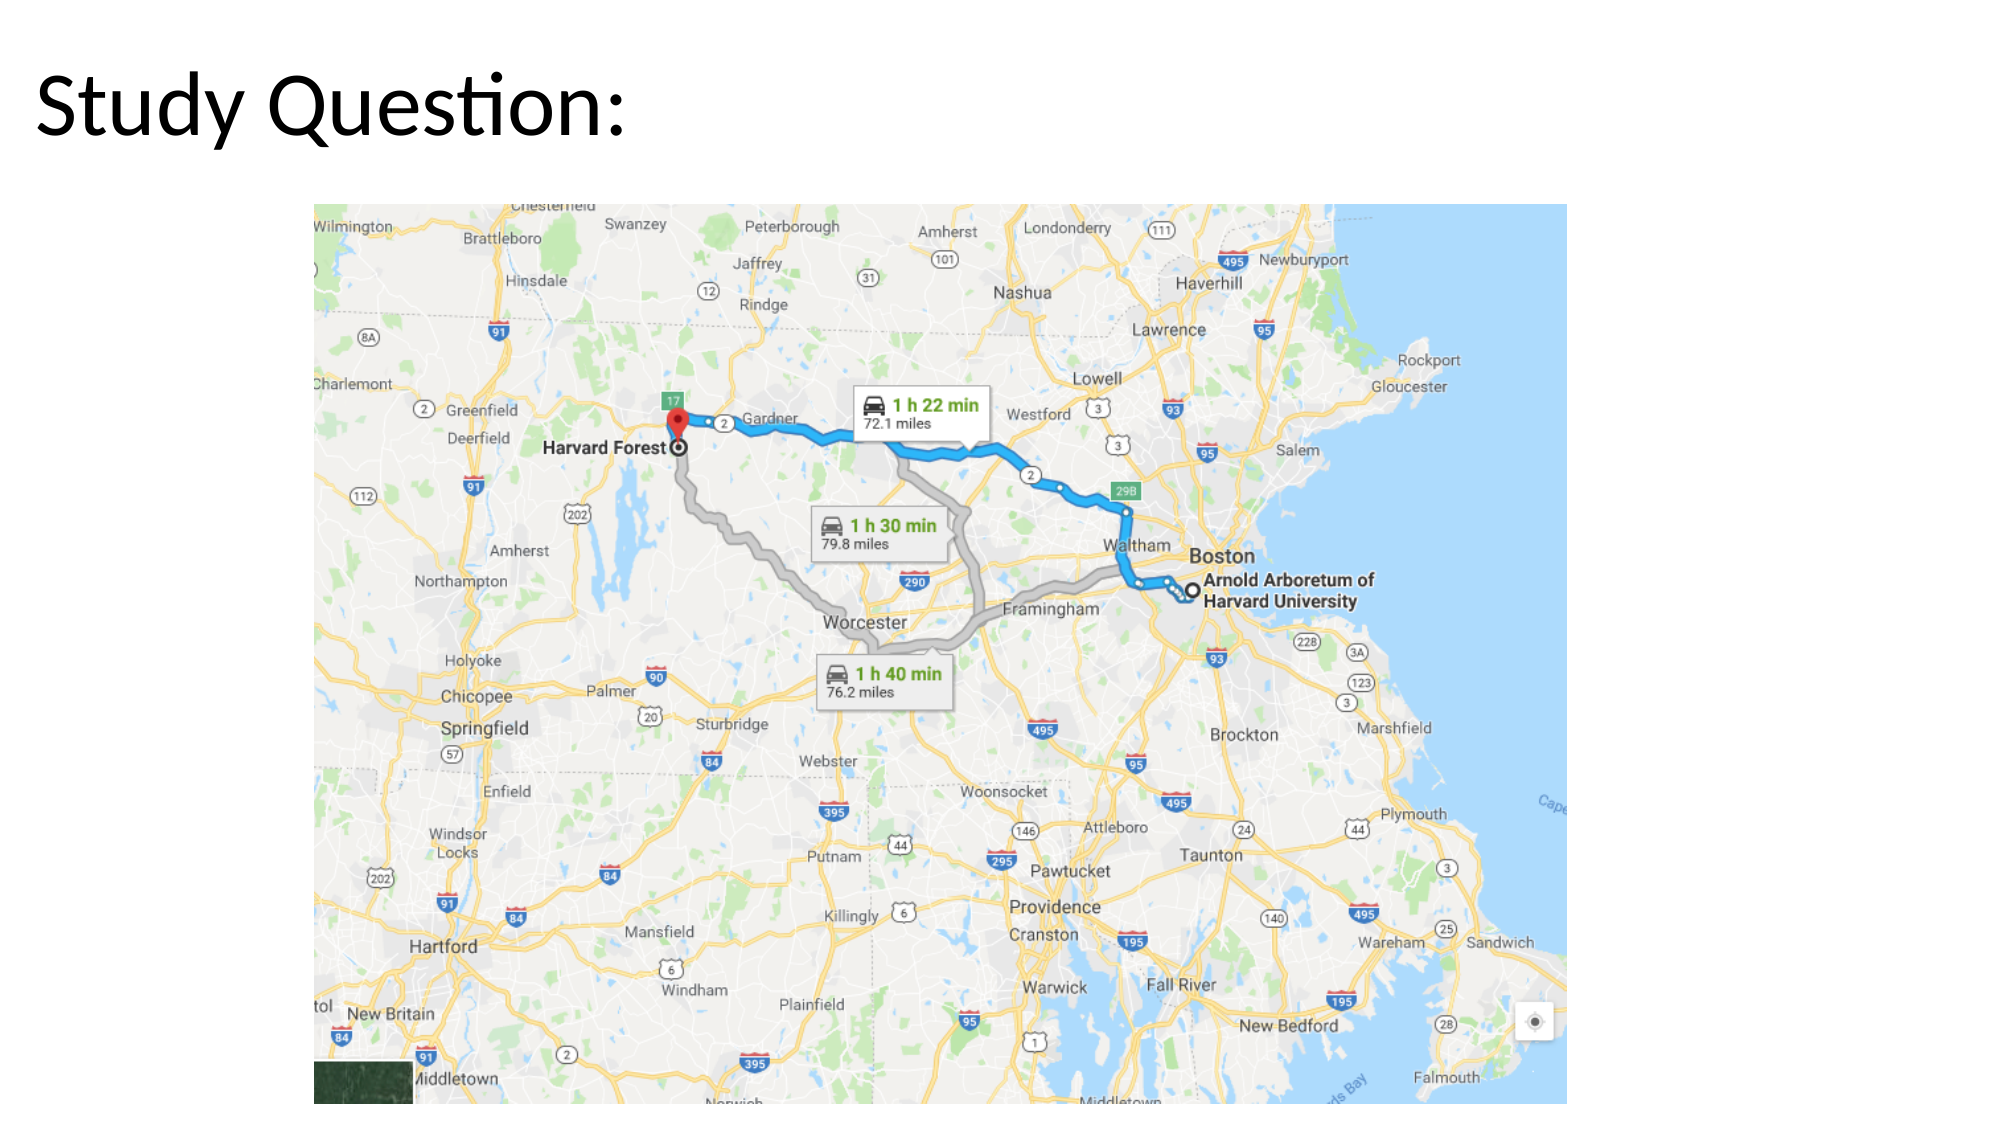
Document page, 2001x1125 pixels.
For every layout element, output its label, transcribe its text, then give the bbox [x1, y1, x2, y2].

picture [314, 204, 1567, 1104]
text_box Study Question: [20, 36, 645, 161]
